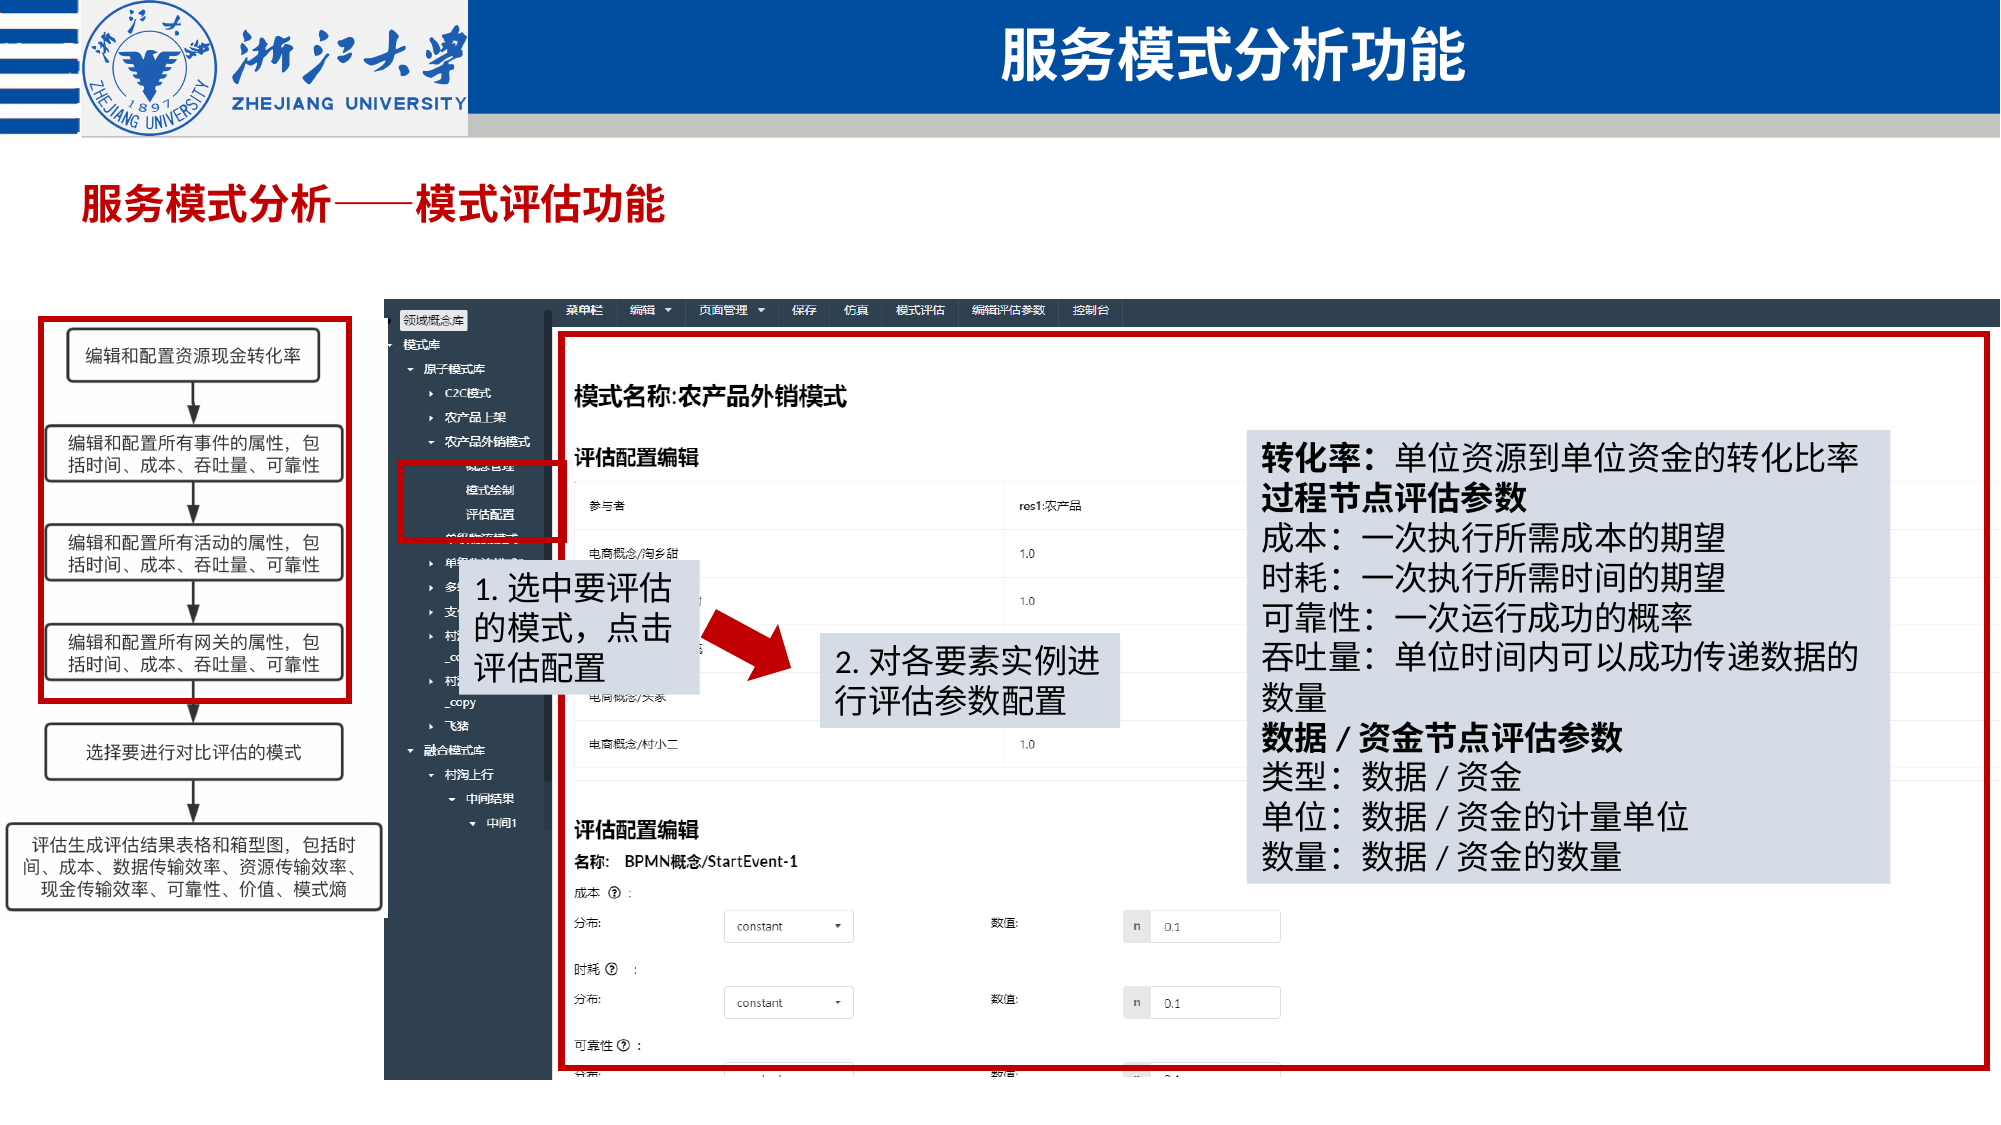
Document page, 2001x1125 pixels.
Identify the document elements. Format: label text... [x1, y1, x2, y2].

title 服务模式分析功能 [467, 18, 2000, 97]
text_box 服务模式分析——模式评估功能 [66, 170, 1129, 236]
picture [0, 0, 2000, 1125]
